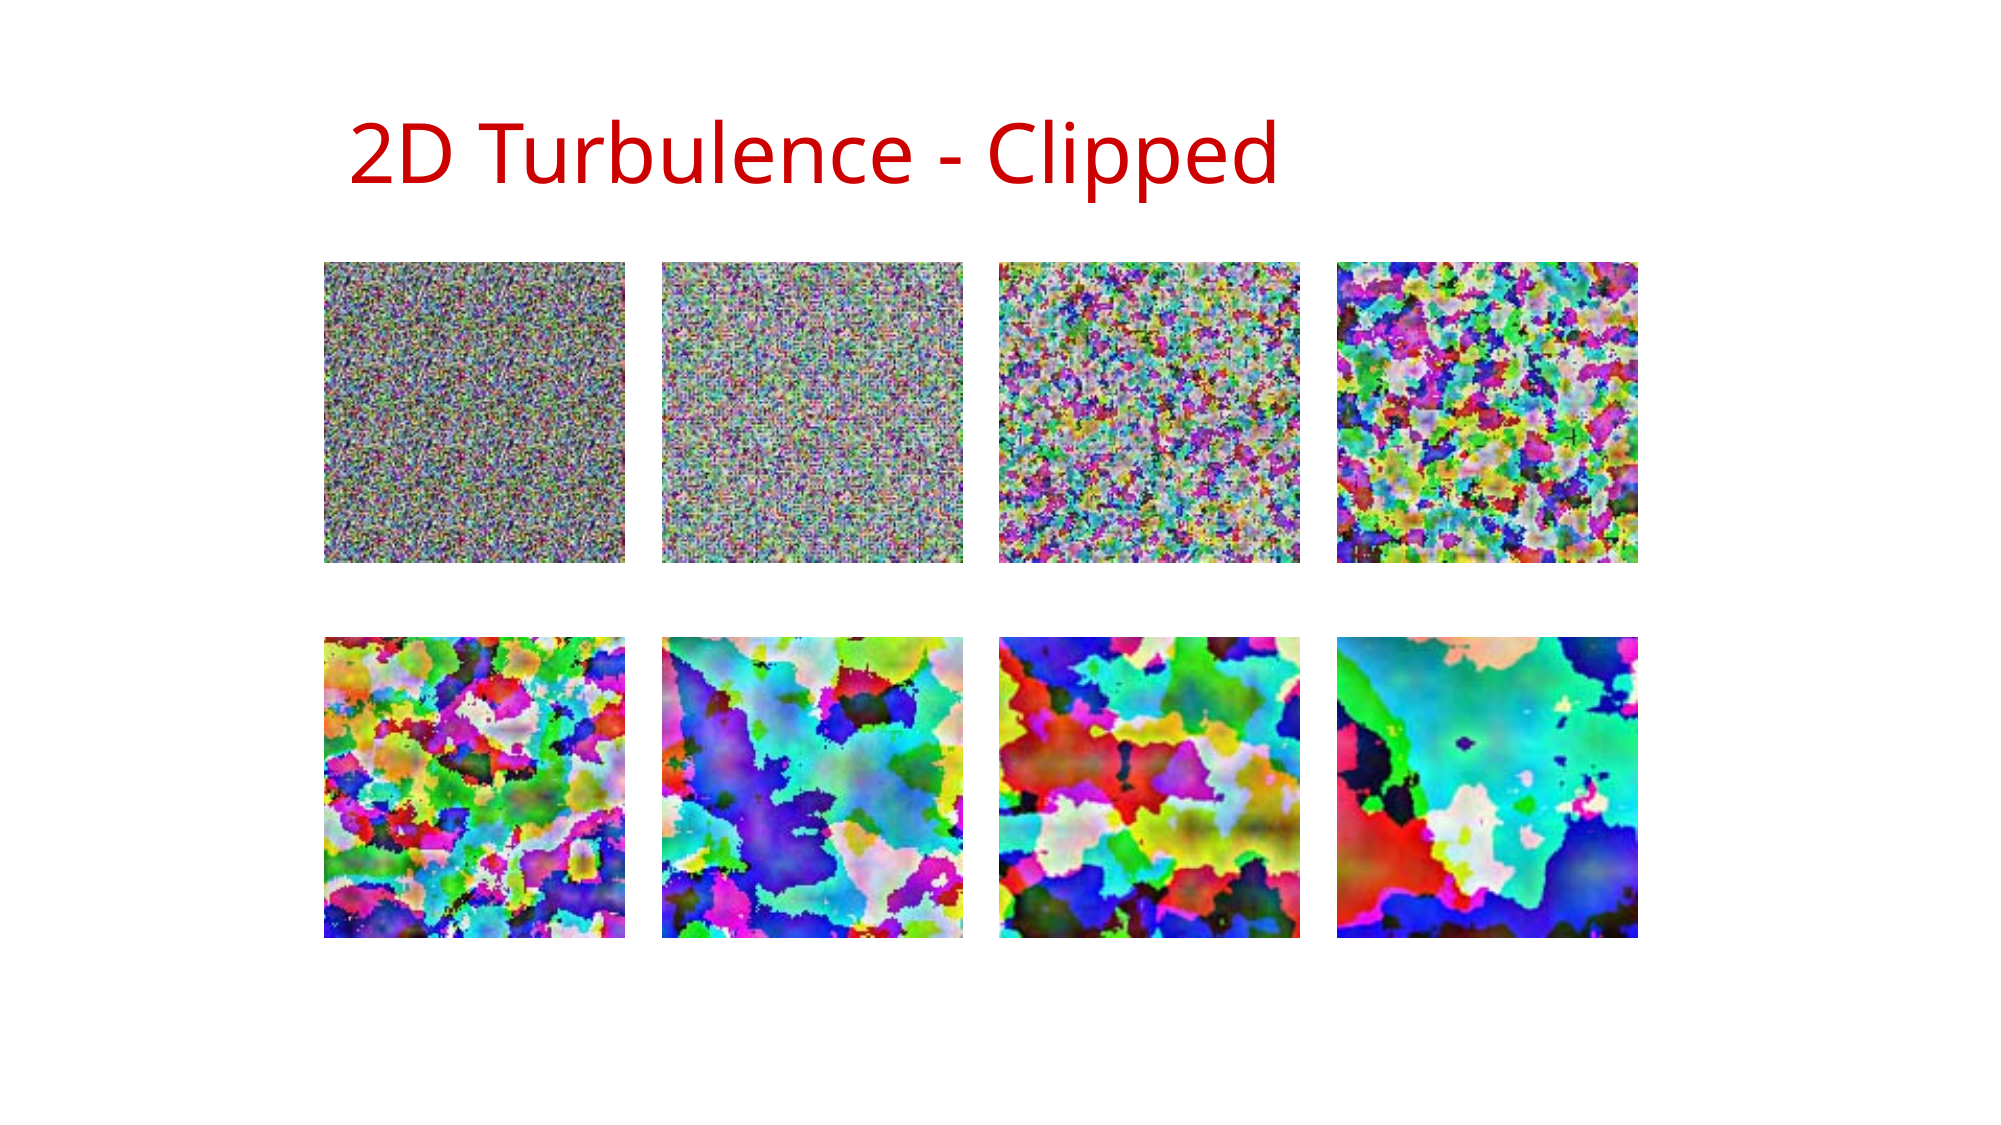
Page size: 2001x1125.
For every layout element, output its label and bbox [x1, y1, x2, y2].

list [662, 262, 963, 563]
picture [324, 637, 625, 938]
title [333, 31, 1867, 282]
list [1337, 262, 1638, 563]
picture [999, 637, 1300, 938]
picture [1337, 637, 1638, 938]
list [999, 262, 1300, 563]
list [324, 262, 625, 563]
picture [662, 637, 963, 938]
